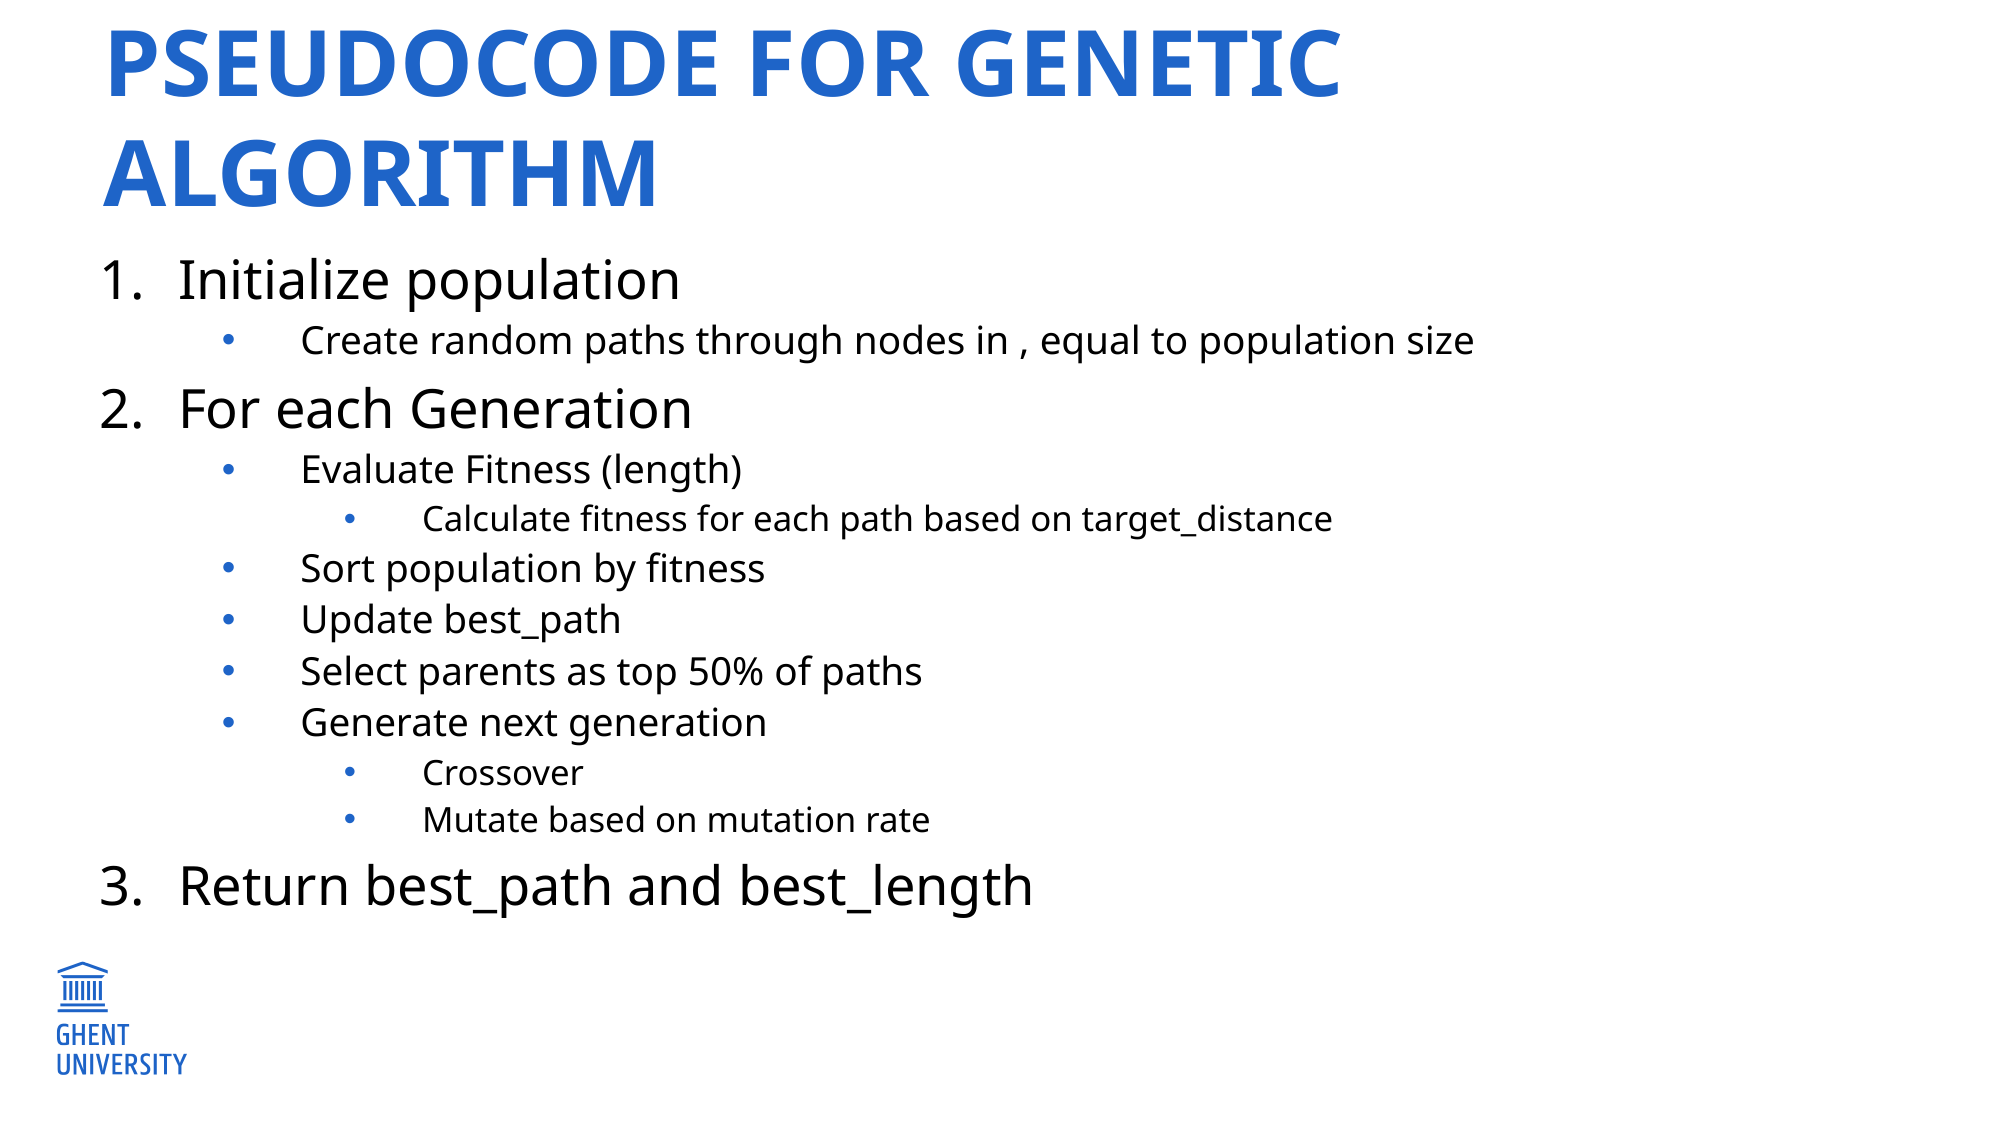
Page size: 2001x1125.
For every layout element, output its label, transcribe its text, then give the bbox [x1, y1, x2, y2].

picture [7, 923, 259, 1125]
title PSEUDOCODE FOR GENETIC ALGORITHM [88, 41, 1876, 188]
